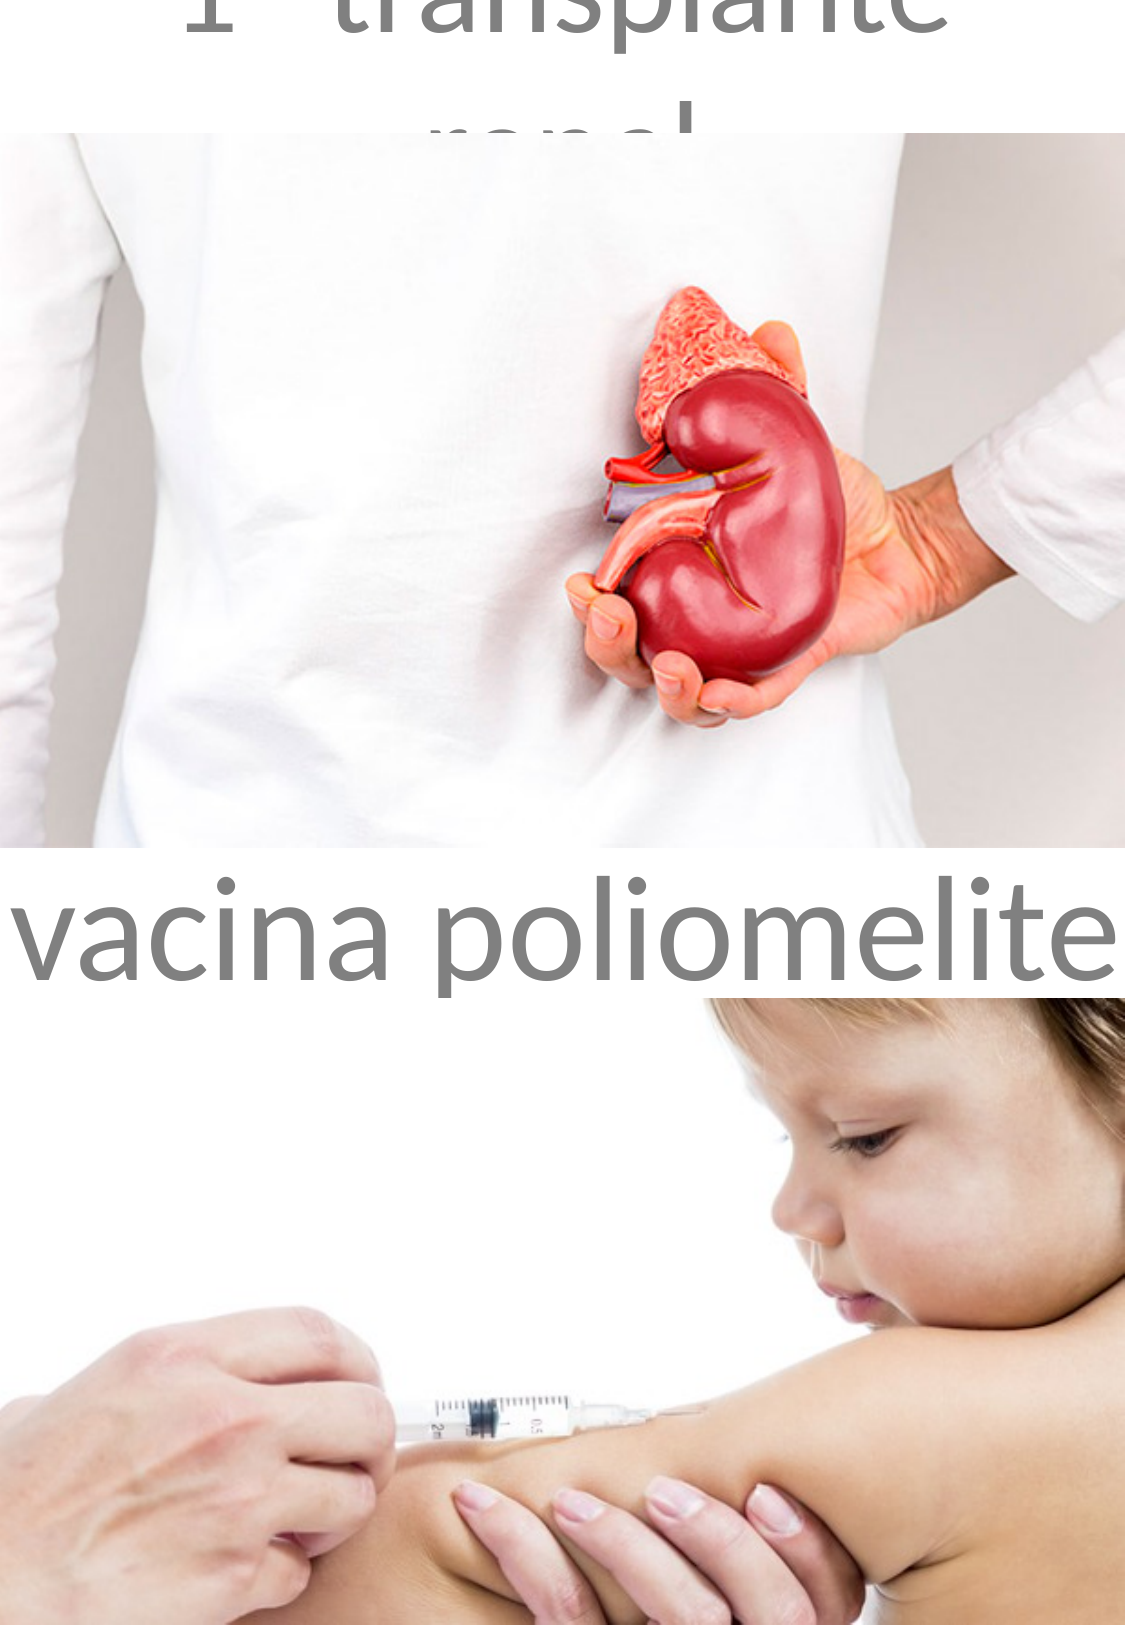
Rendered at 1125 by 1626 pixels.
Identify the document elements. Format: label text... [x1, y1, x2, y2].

picture [0, 998, 1125, 1625]
text_box vacina poliomelite [0, 854, 1125, 998]
title 1º transplante renal [0, 0, 1125, 132]
picture [0, 132, 1125, 848]
